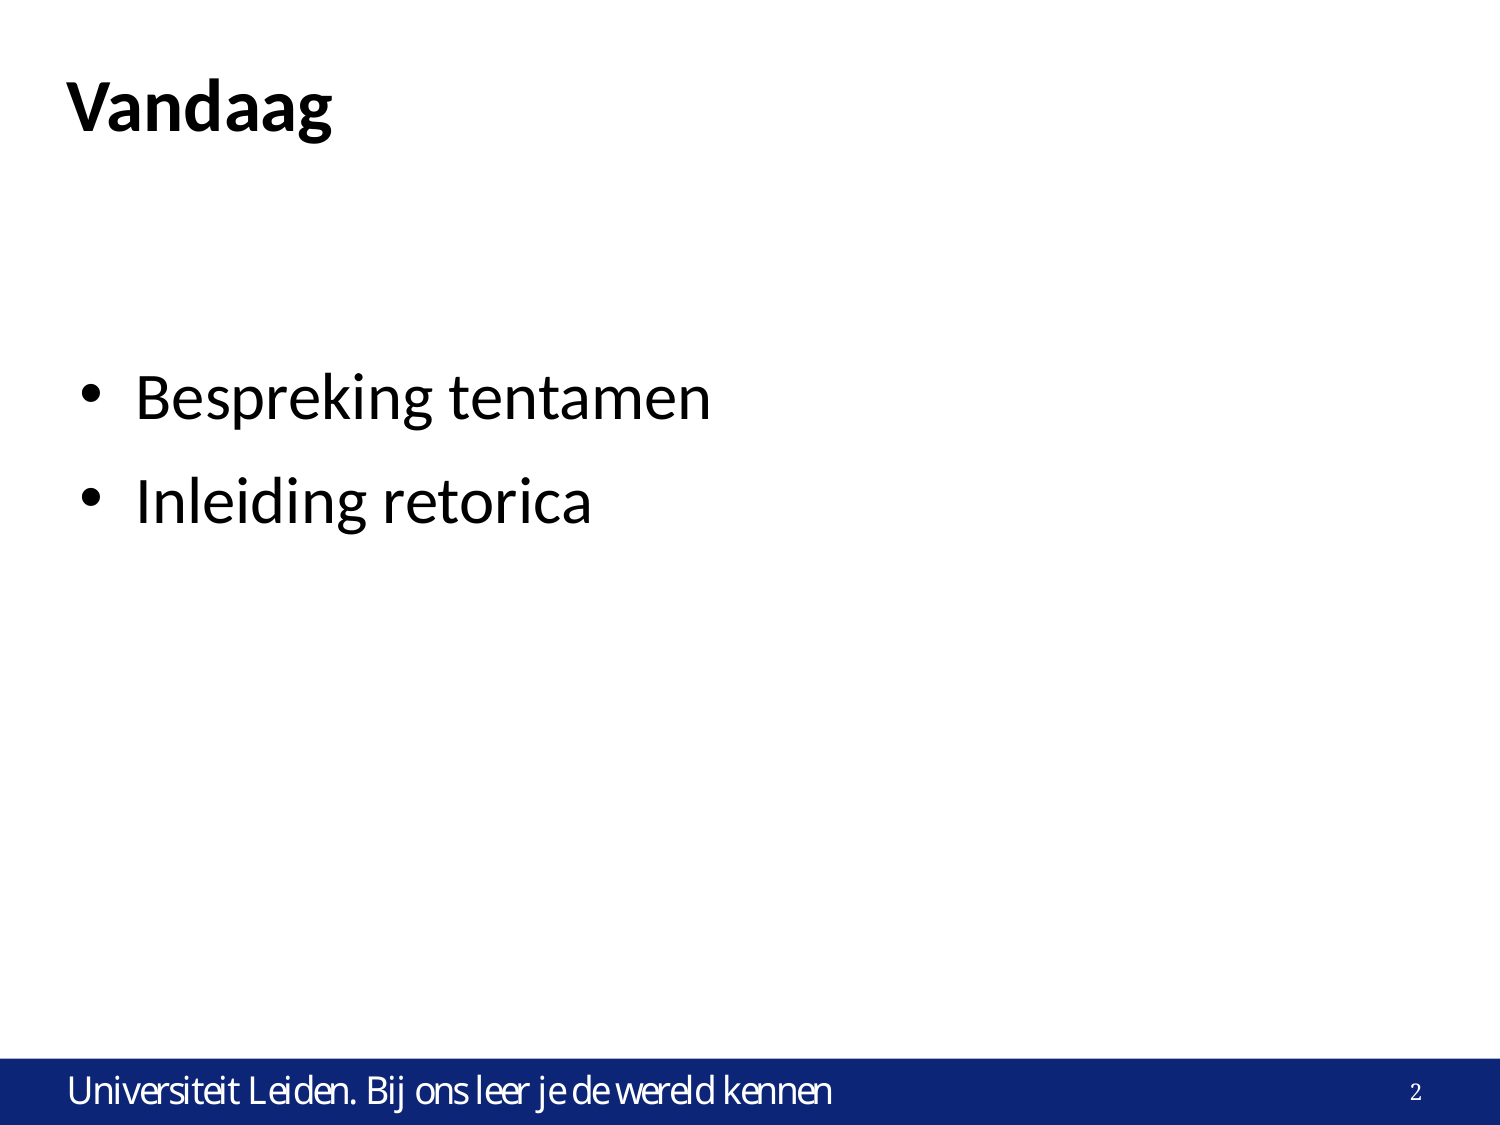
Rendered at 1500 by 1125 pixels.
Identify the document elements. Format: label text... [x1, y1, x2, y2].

text_box Bespreking tentamen Inleiding retorica [64, 196, 1422, 669]
title Vandaag [66, 66, 1434, 138]
